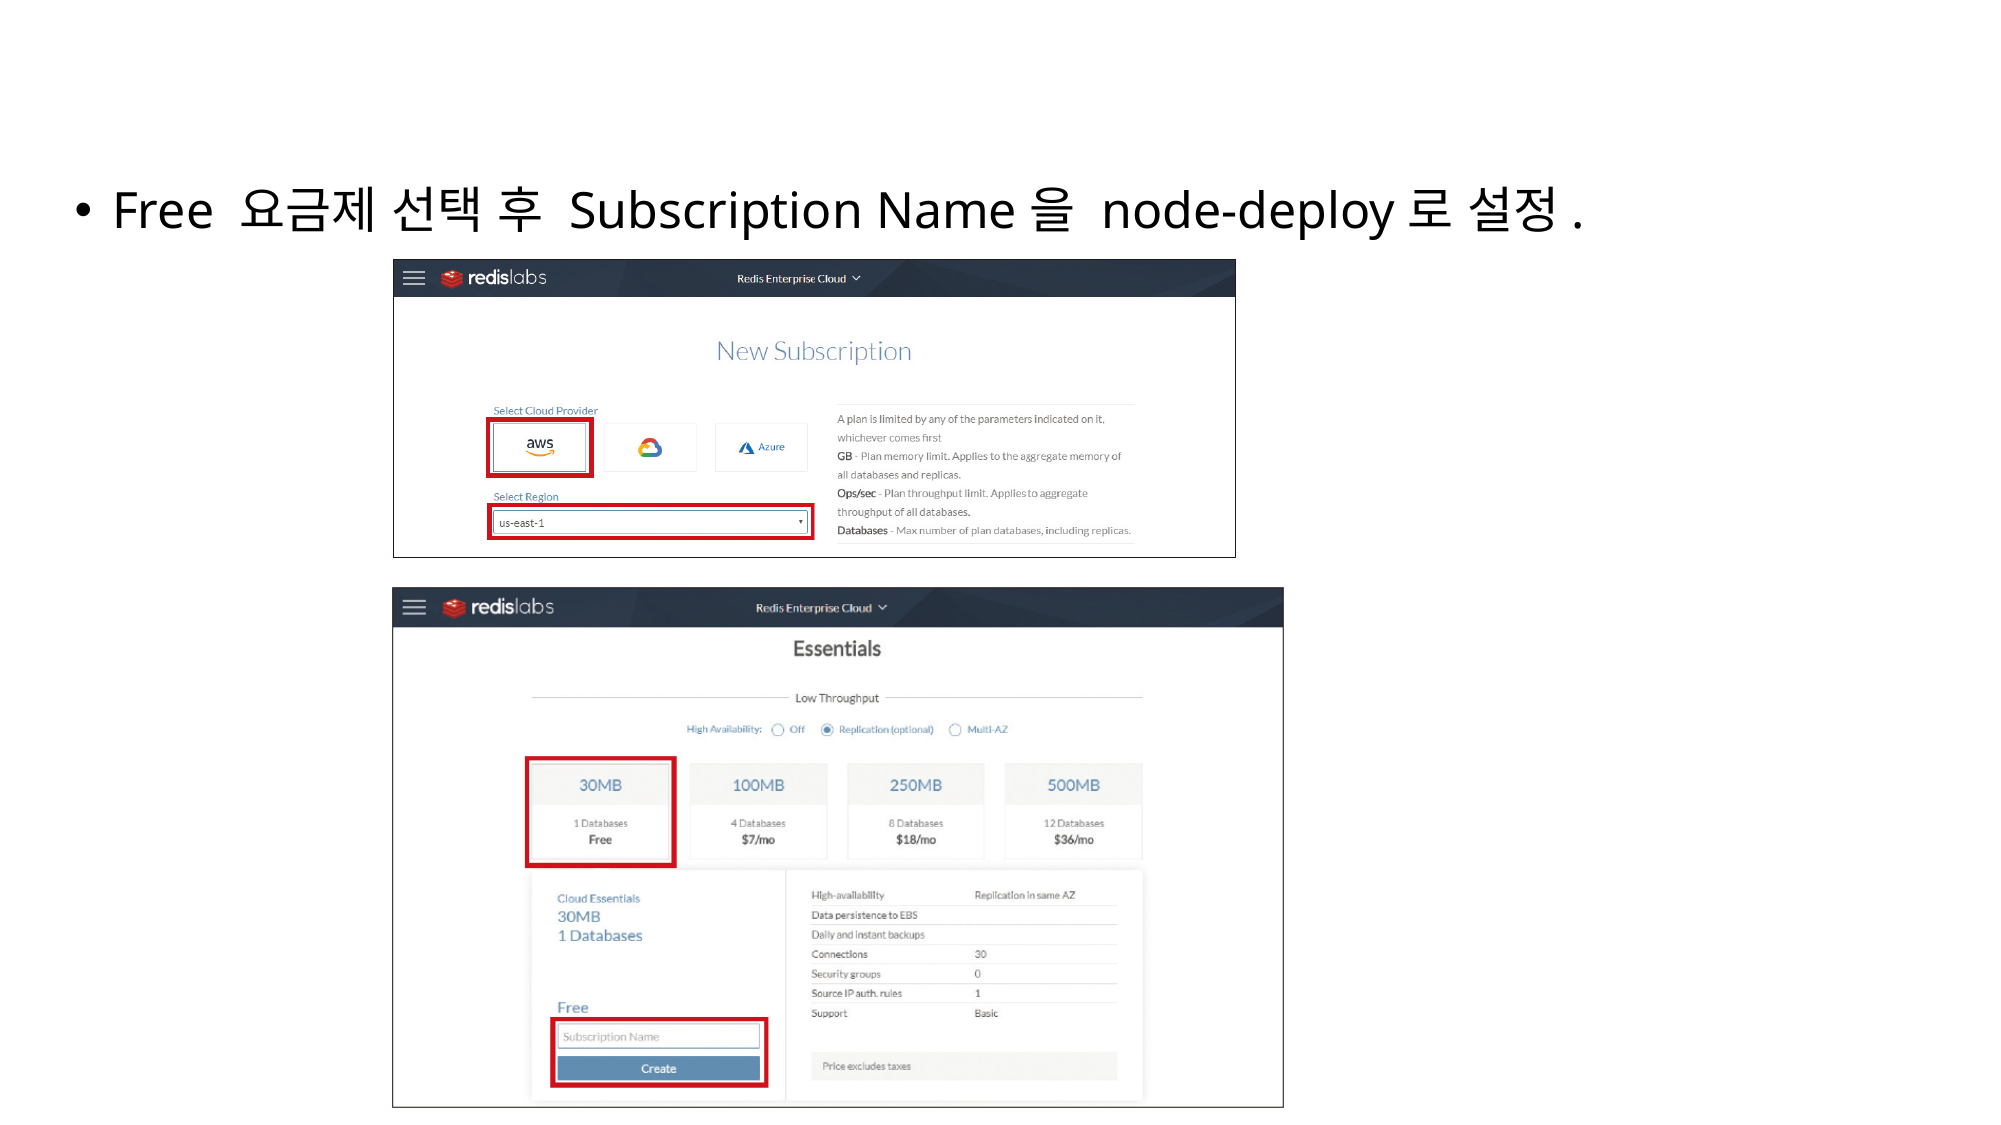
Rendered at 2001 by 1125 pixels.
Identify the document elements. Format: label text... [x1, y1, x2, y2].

list Free 요금제 선택 후 Subscription Name을 node-deploy로 설정. [59, 178, 1833, 993]
picture [389, 583, 1287, 1111]
picture [389, 256, 1240, 563]
